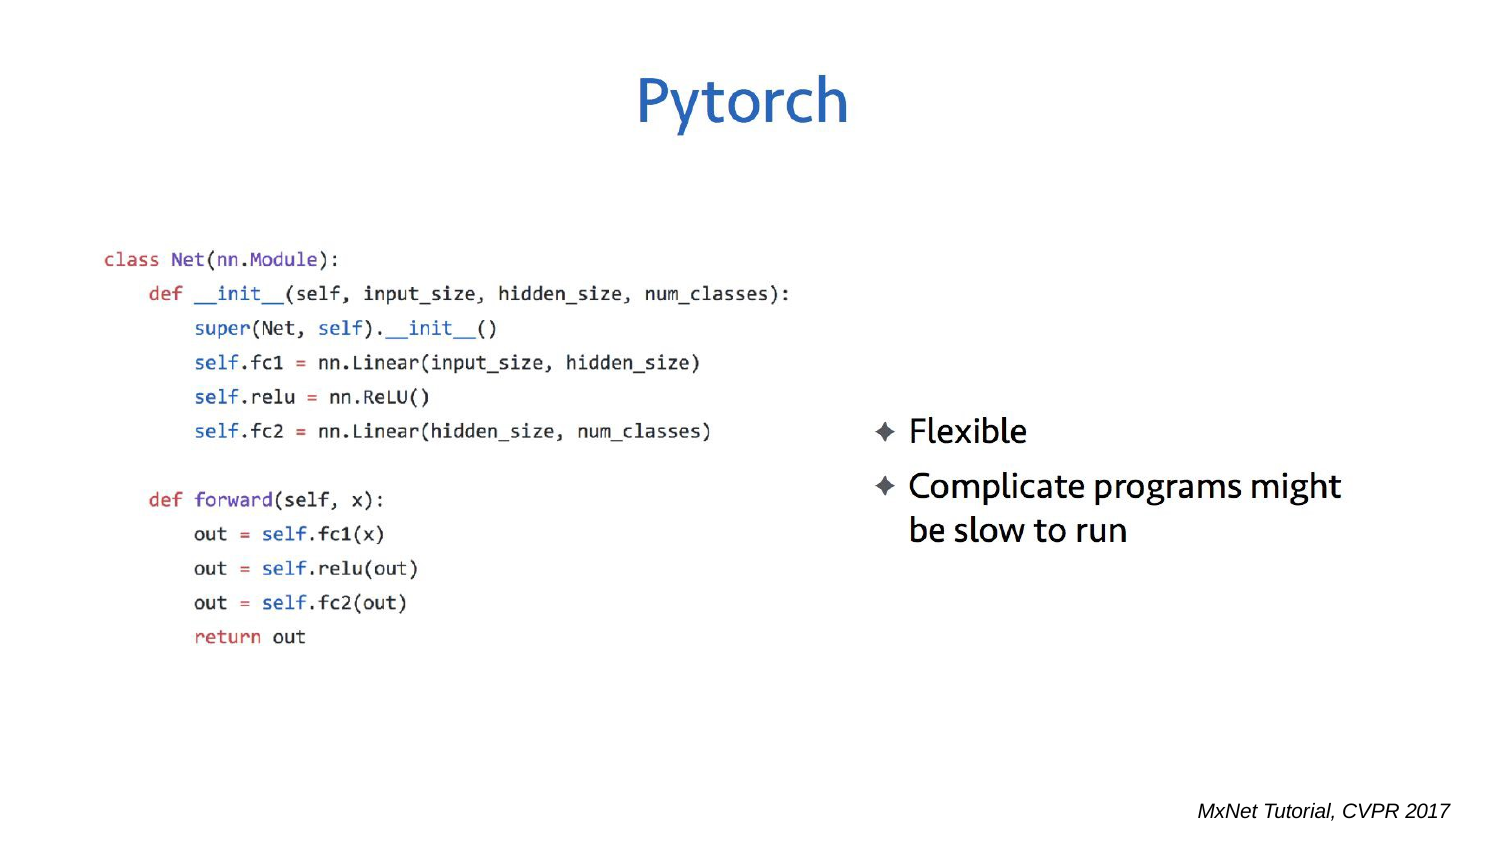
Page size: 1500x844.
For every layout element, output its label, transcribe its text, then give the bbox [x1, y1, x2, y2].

picture [619, 65, 858, 148]
picture [99, 234, 1353, 646]
text_box MxNet Tutorial, CVPR 2017 [1195, 797, 1457, 823]
